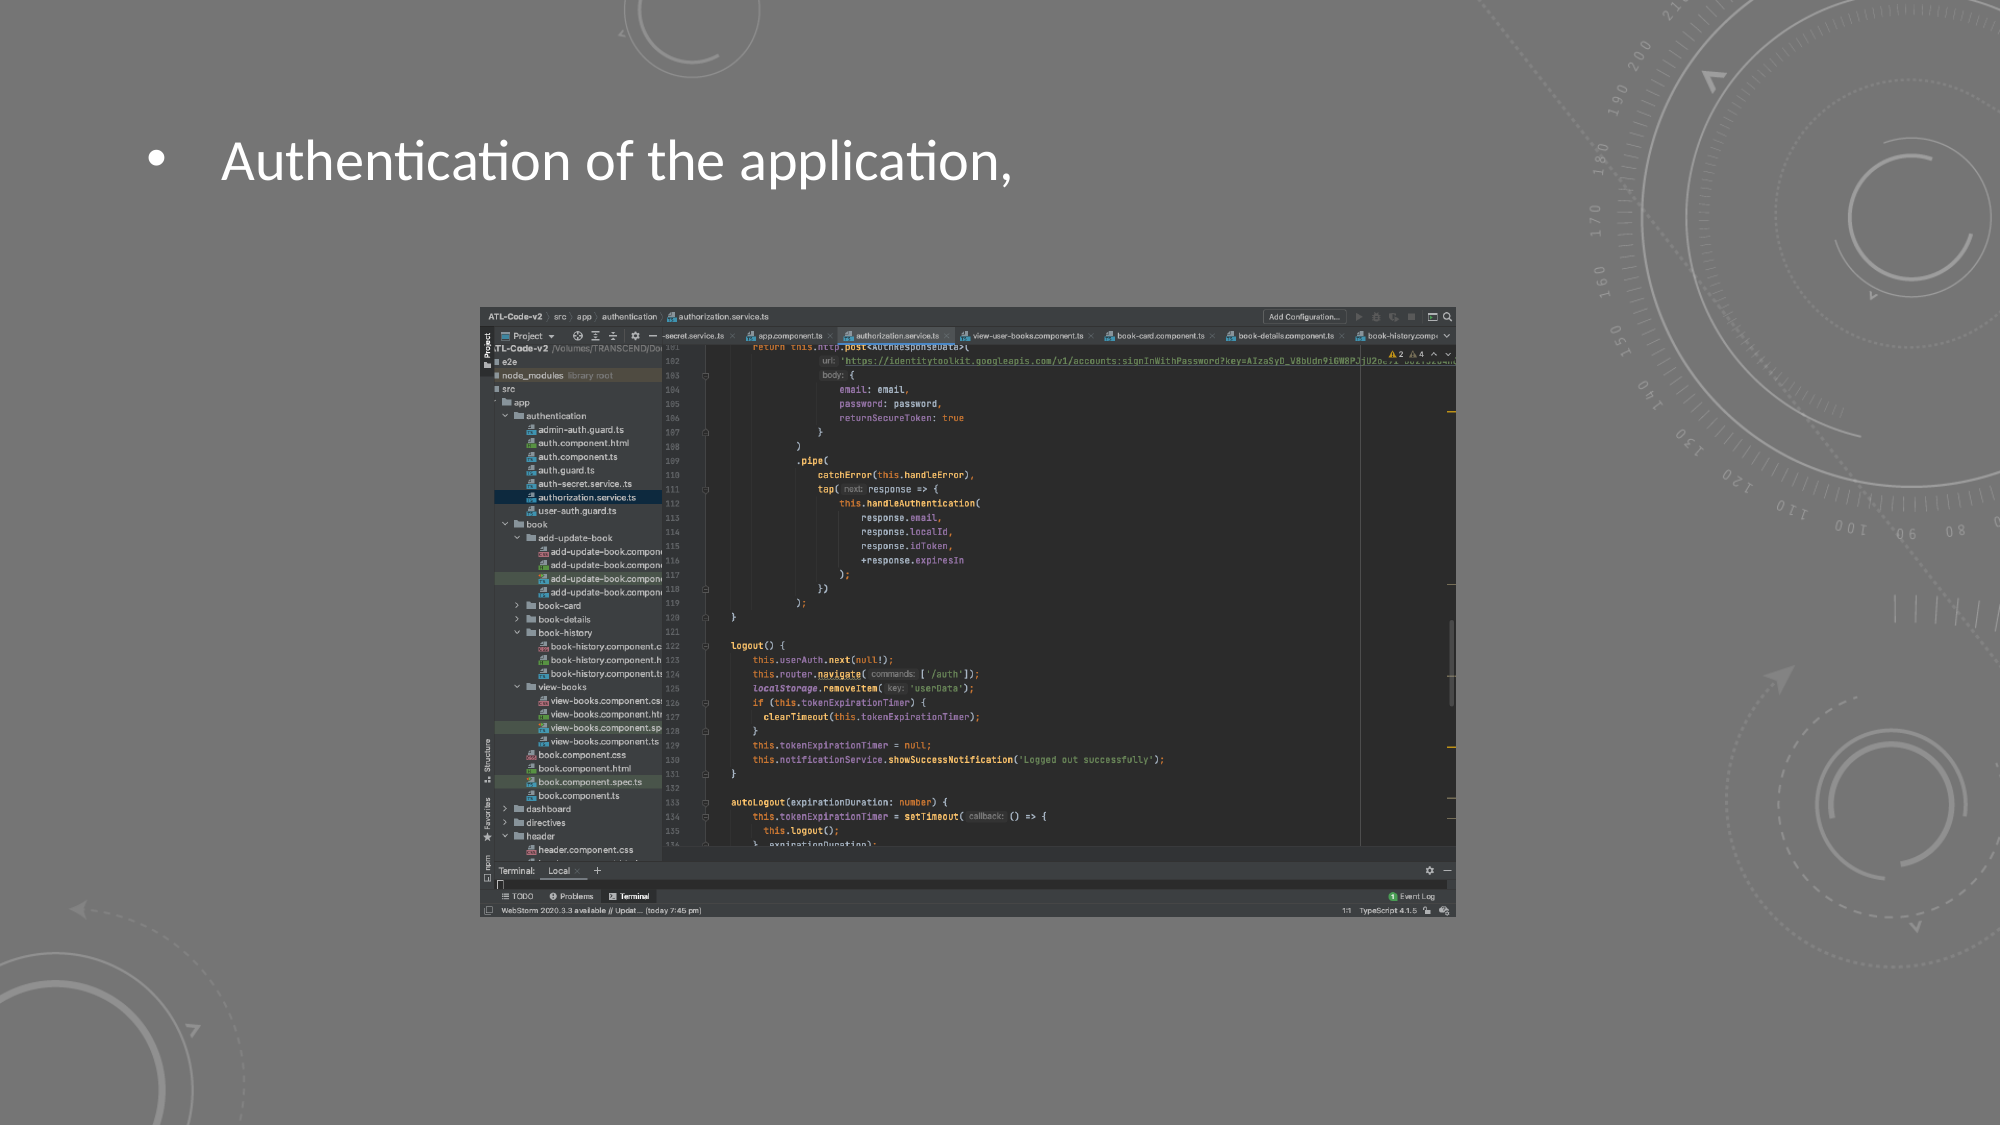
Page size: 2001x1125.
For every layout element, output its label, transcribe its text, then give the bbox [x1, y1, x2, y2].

text_box Authentication of the application, [131, 114, 1132, 200]
picture [0, 0, 2000, 1125]
